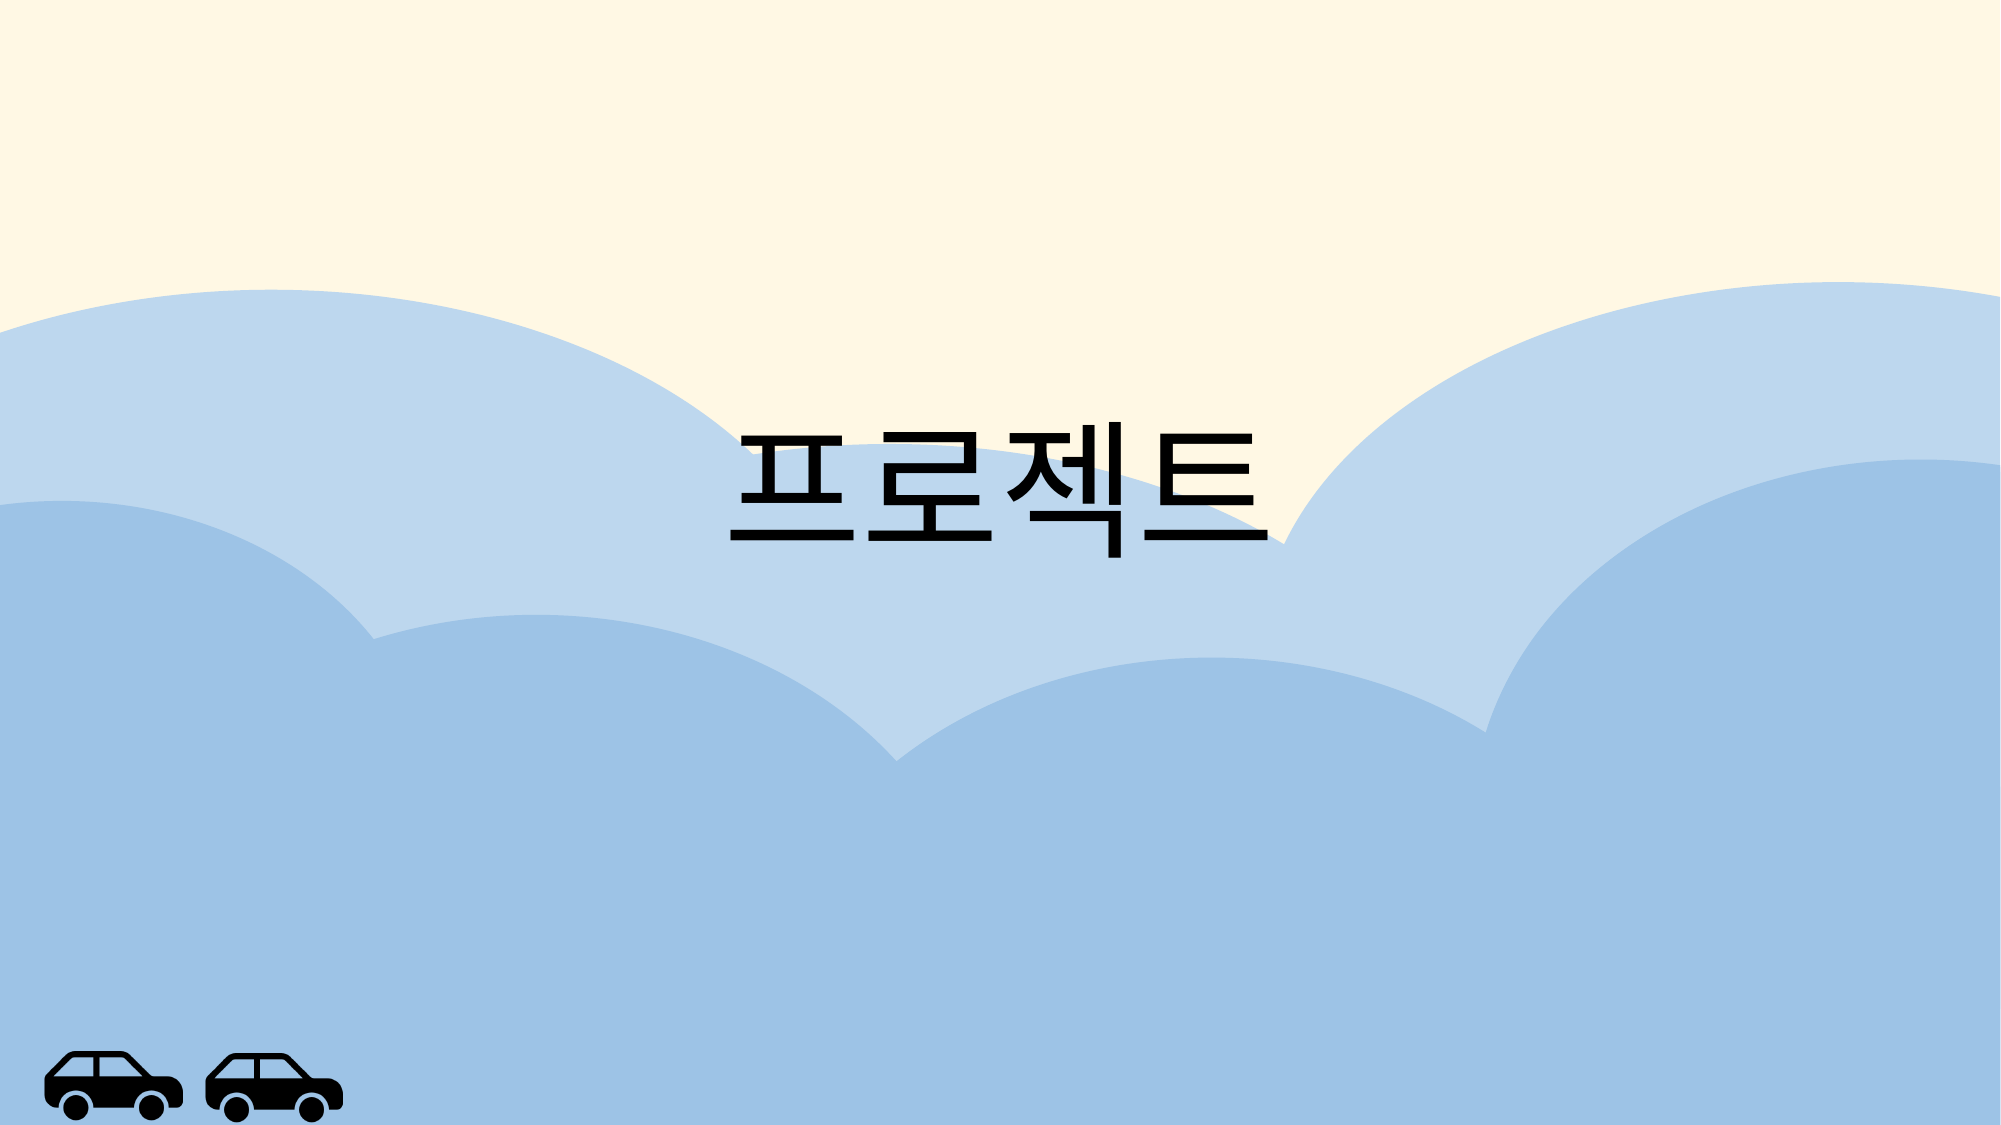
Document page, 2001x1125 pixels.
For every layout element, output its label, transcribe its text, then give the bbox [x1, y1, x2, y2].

picture [199, 1012, 349, 1125]
picture [38, 1010, 189, 1125]
title 프로젝트 [137, 389, 1863, 607]
